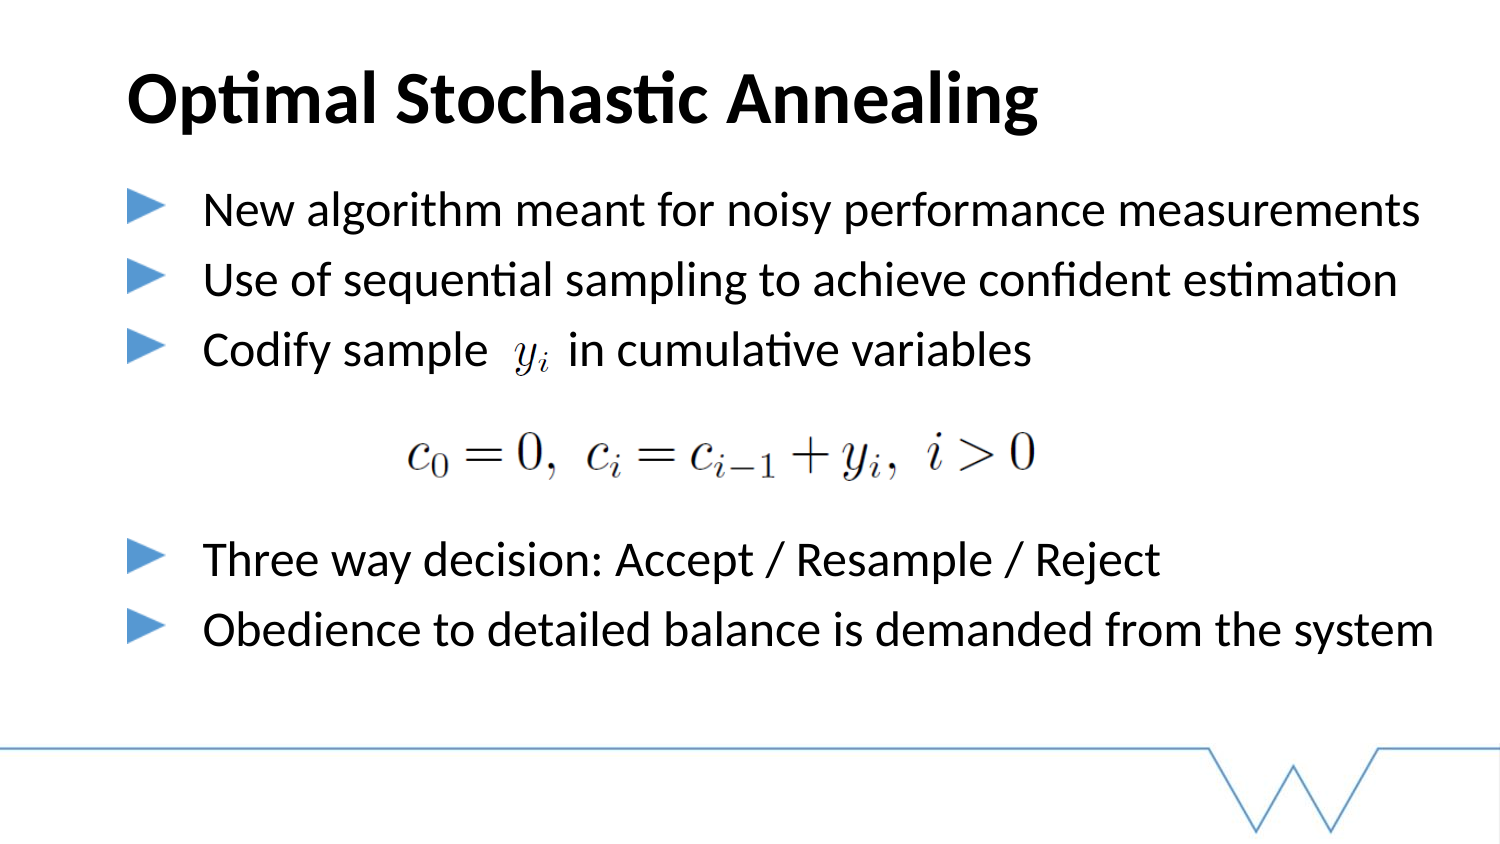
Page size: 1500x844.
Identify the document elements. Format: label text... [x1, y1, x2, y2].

picture [395, 421, 1046, 491]
list New algorithm meant for noisy performance measurements Use of sequential sampling to achieve confident estimation Codify sample in cumulative variables Three way decision: Accept / Resample / Reject Obedience to detailed balance is demanded from the system [112, 168, 1459, 676]
title Optimal Stochastic Annealing [112, 28, 1388, 160]
picture [127, 608, 166, 644]
picture [127, 328, 166, 364]
picture [127, 188, 166, 224]
picture [127, 258, 166, 294]
picture [127, 538, 166, 574]
picture [500, 327, 562, 392]
picture [0, 743, 1500, 844]
